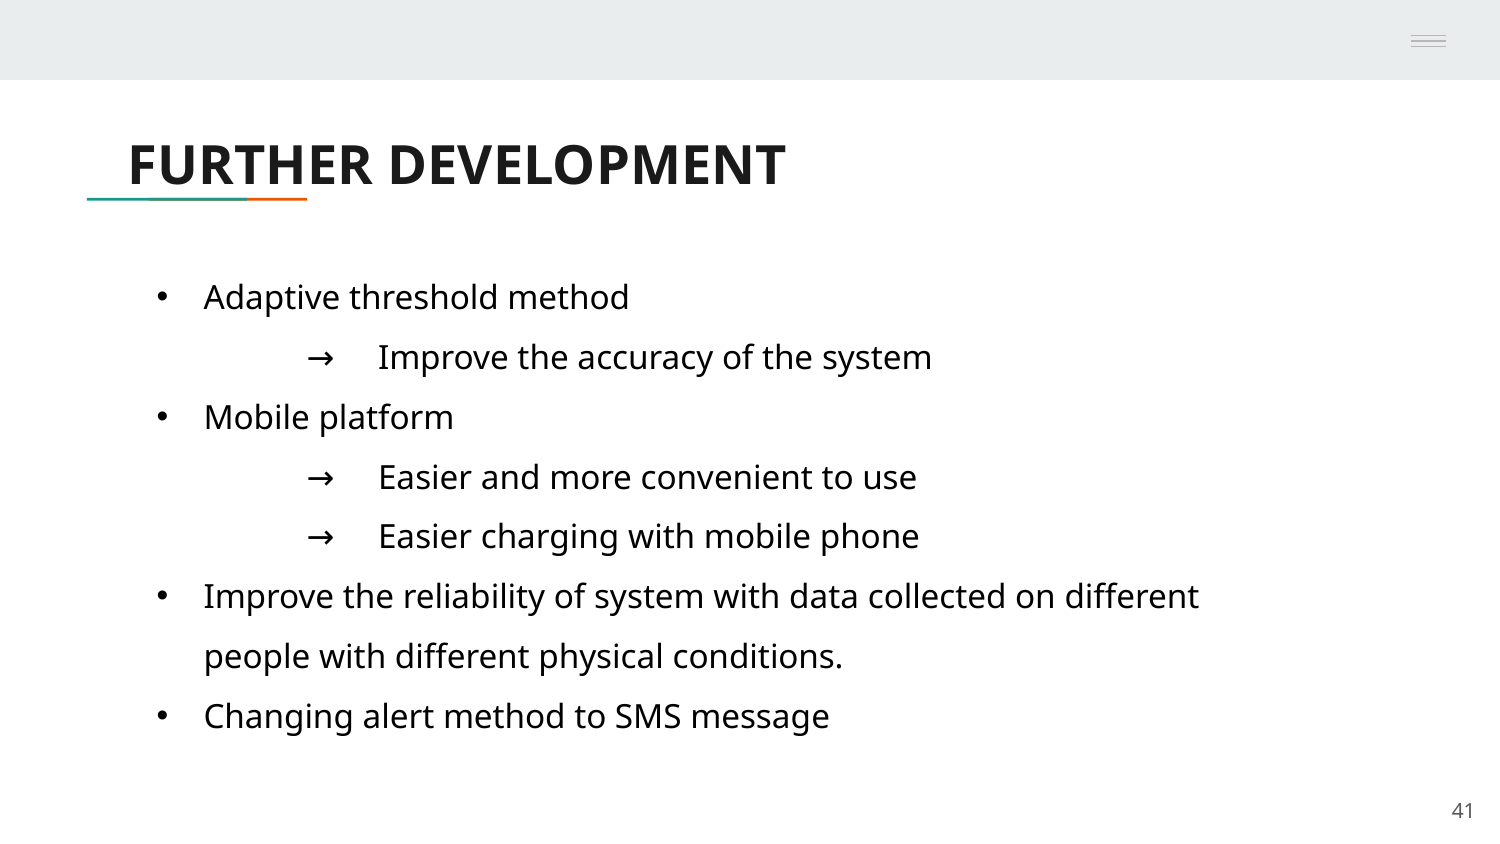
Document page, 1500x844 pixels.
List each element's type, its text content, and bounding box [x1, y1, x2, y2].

slide_number 41 [1400, 779, 1491, 844]
text_box Adaptive threshold method → Improve the accuracy of the system Mobile platform → Easier and more convenient to use → Easier charging with mobile phone Improve the reliability of system with data collected on different people with different physical conditions. Changing alert method to SMS message [124, 241, 1302, 780]
title FURTHER DEVELOPMENT [112, 122, 1374, 211]
